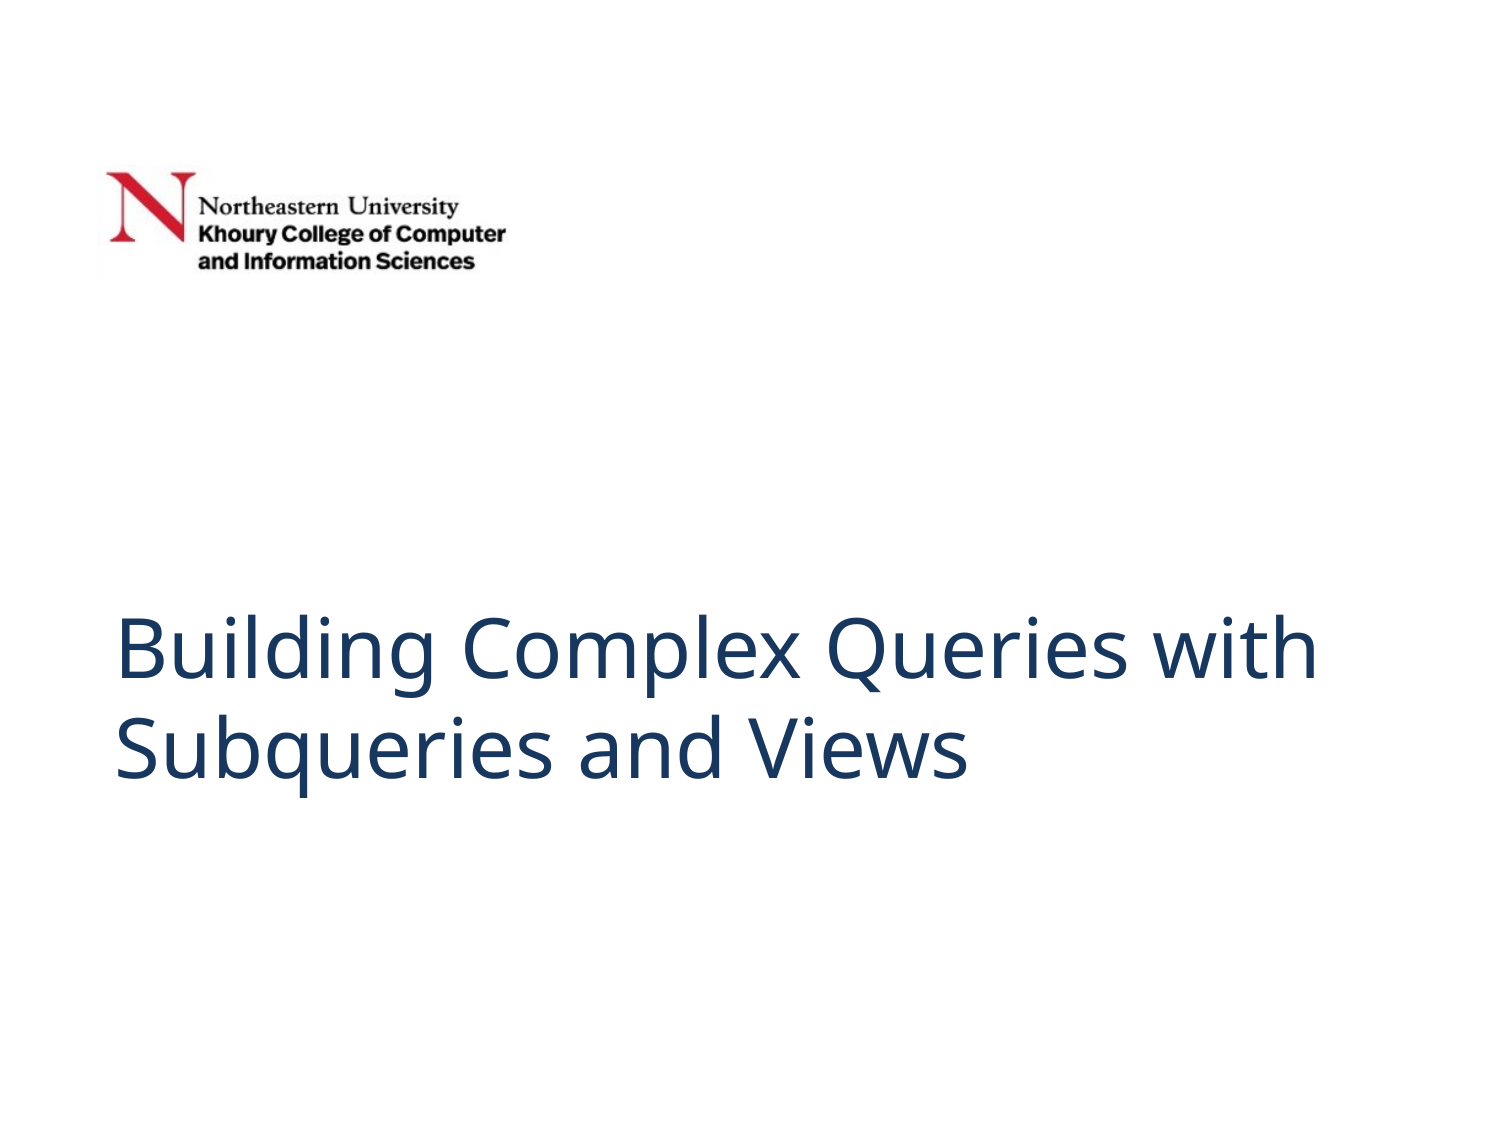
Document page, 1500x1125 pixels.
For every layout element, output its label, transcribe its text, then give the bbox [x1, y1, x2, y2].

picture [97, 165, 512, 279]
list Building Complex Queries with Subqueries and Views [99, 587, 1400, 813]
